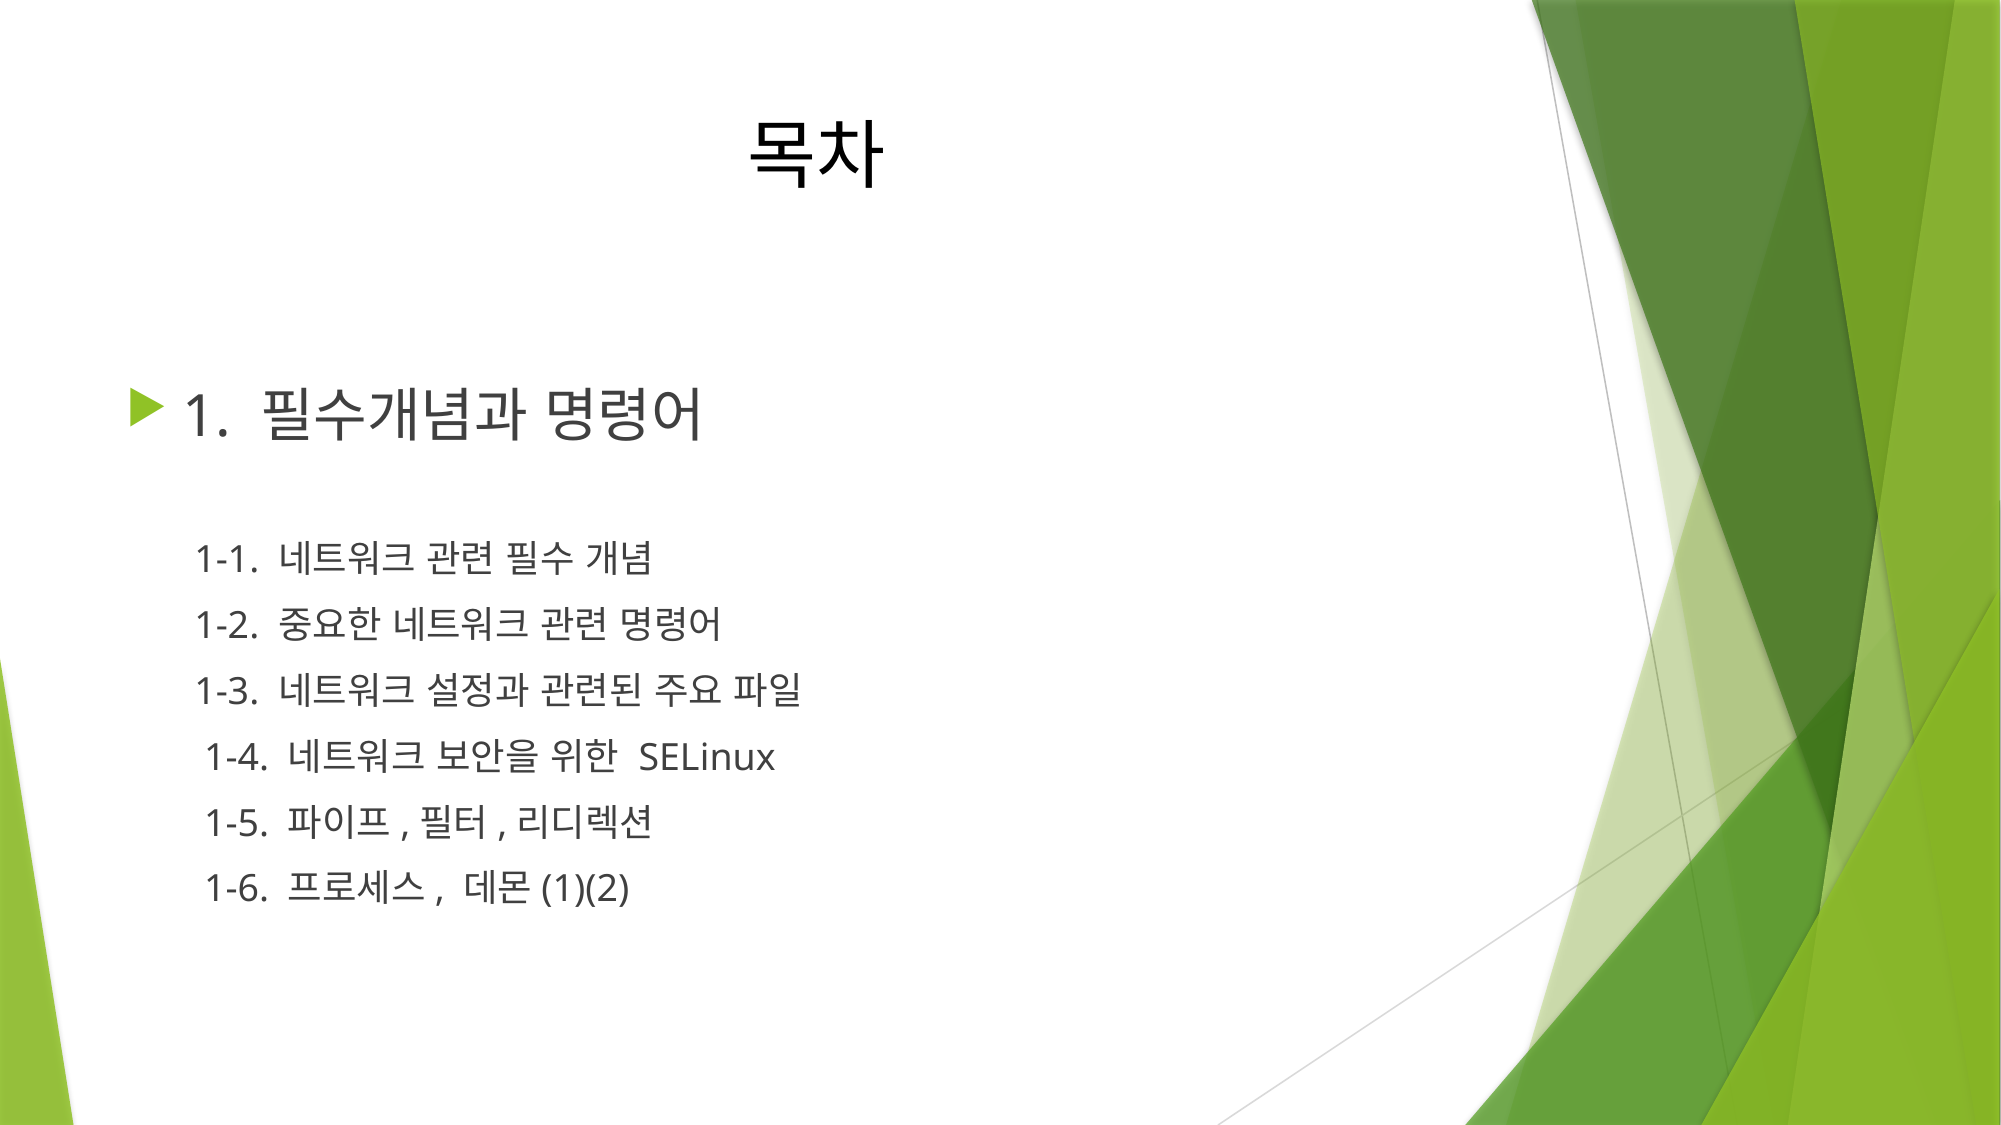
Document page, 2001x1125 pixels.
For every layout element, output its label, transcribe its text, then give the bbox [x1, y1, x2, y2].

list 1. 필수개념과 명령어 1-1. 네트워크 관련 필수 개념 1-2. 중요한 네트워크 관련 명령어 1-3. 네트워크 설정과 관련된 주요 파일 1-4. 네트워크 보안을 위한 SELinux 1-5. 파이프,필터,리디렉션 1-6. 프로세스, 데몬(1)(2) [111, 370, 1638, 951]
title 목차 [111, 99, 1522, 263]
